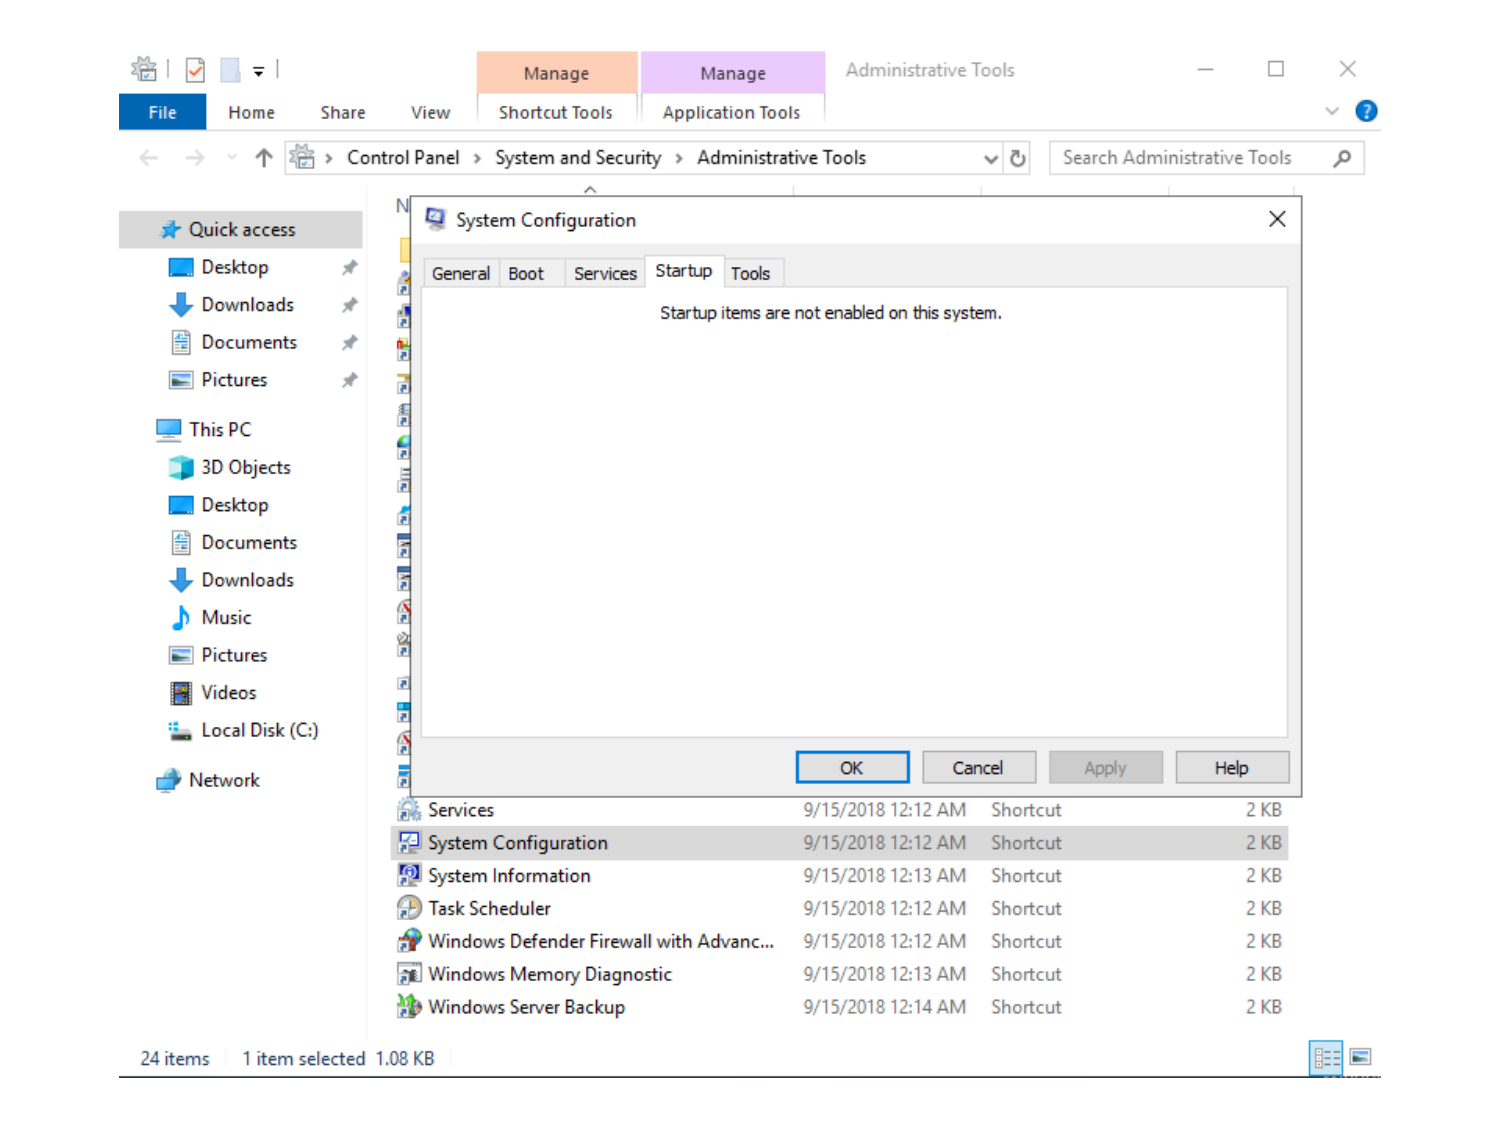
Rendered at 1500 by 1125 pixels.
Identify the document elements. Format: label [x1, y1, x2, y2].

picture [119, 47, 1381, 1078]
